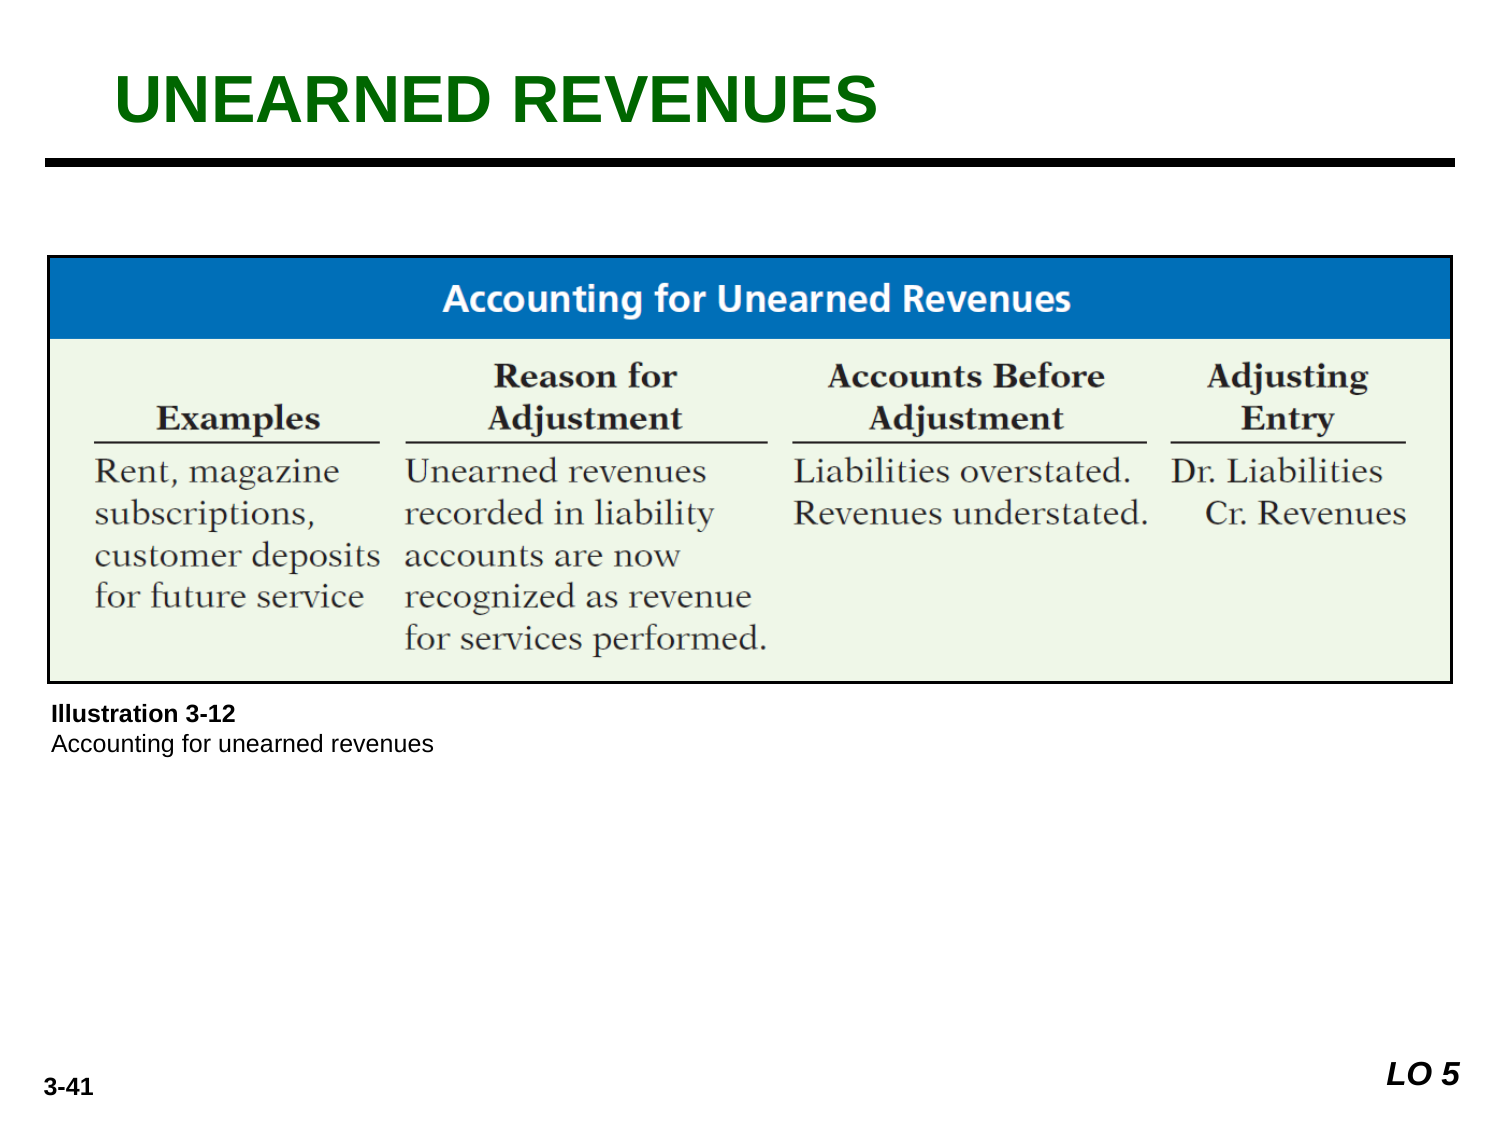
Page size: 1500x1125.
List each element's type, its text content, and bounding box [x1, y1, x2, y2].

text_box Illustration 3-12 Accounting for unearned revenues [36, 690, 475, 766]
text_box LO 5 [1362, 1044, 1475, 1100]
picture [49, 257, 1451, 682]
text_box UNEARNED REVENUES [99, 50, 1450, 142]
